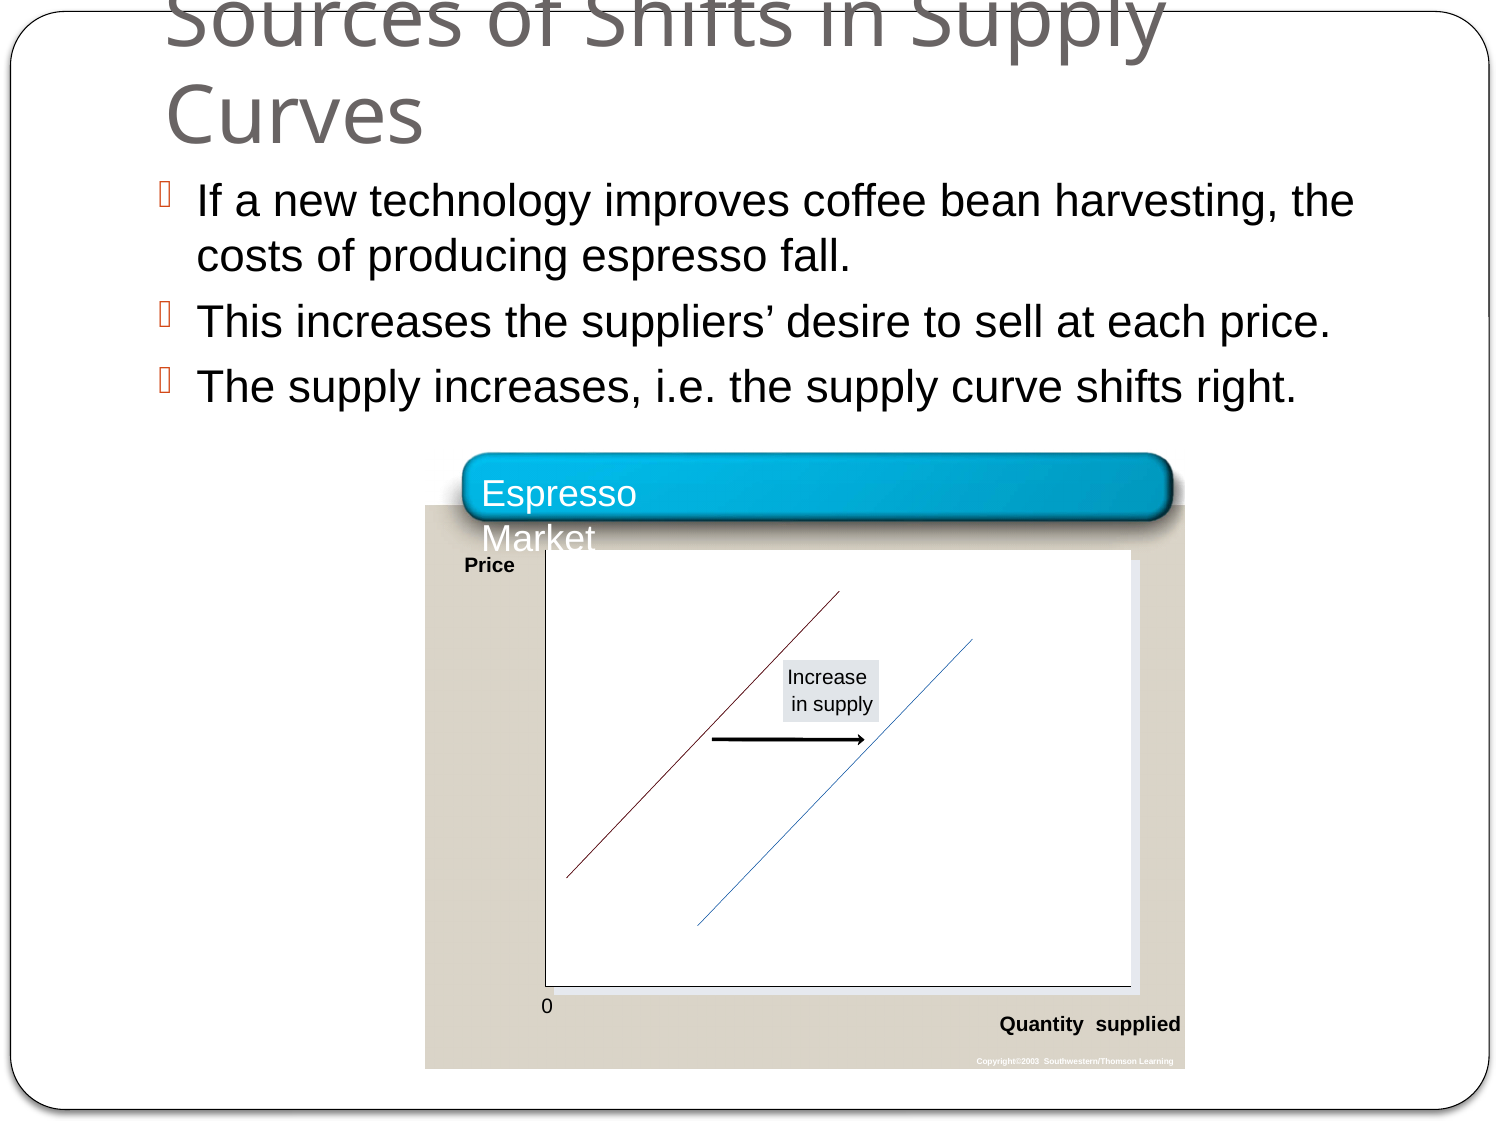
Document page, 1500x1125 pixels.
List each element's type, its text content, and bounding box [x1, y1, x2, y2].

title Sources of Shifts in Supply Curves [150, 45, 1425, 175]
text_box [424, 449, 1186, 1080]
list If a new technology improves coffee bean harvesting, the costs of producing espresso fall. This increases the suppliers’ desire to sell at each price. The supply increases, i.e. the supply curve shifts right. [150, 175, 1425, 913]
